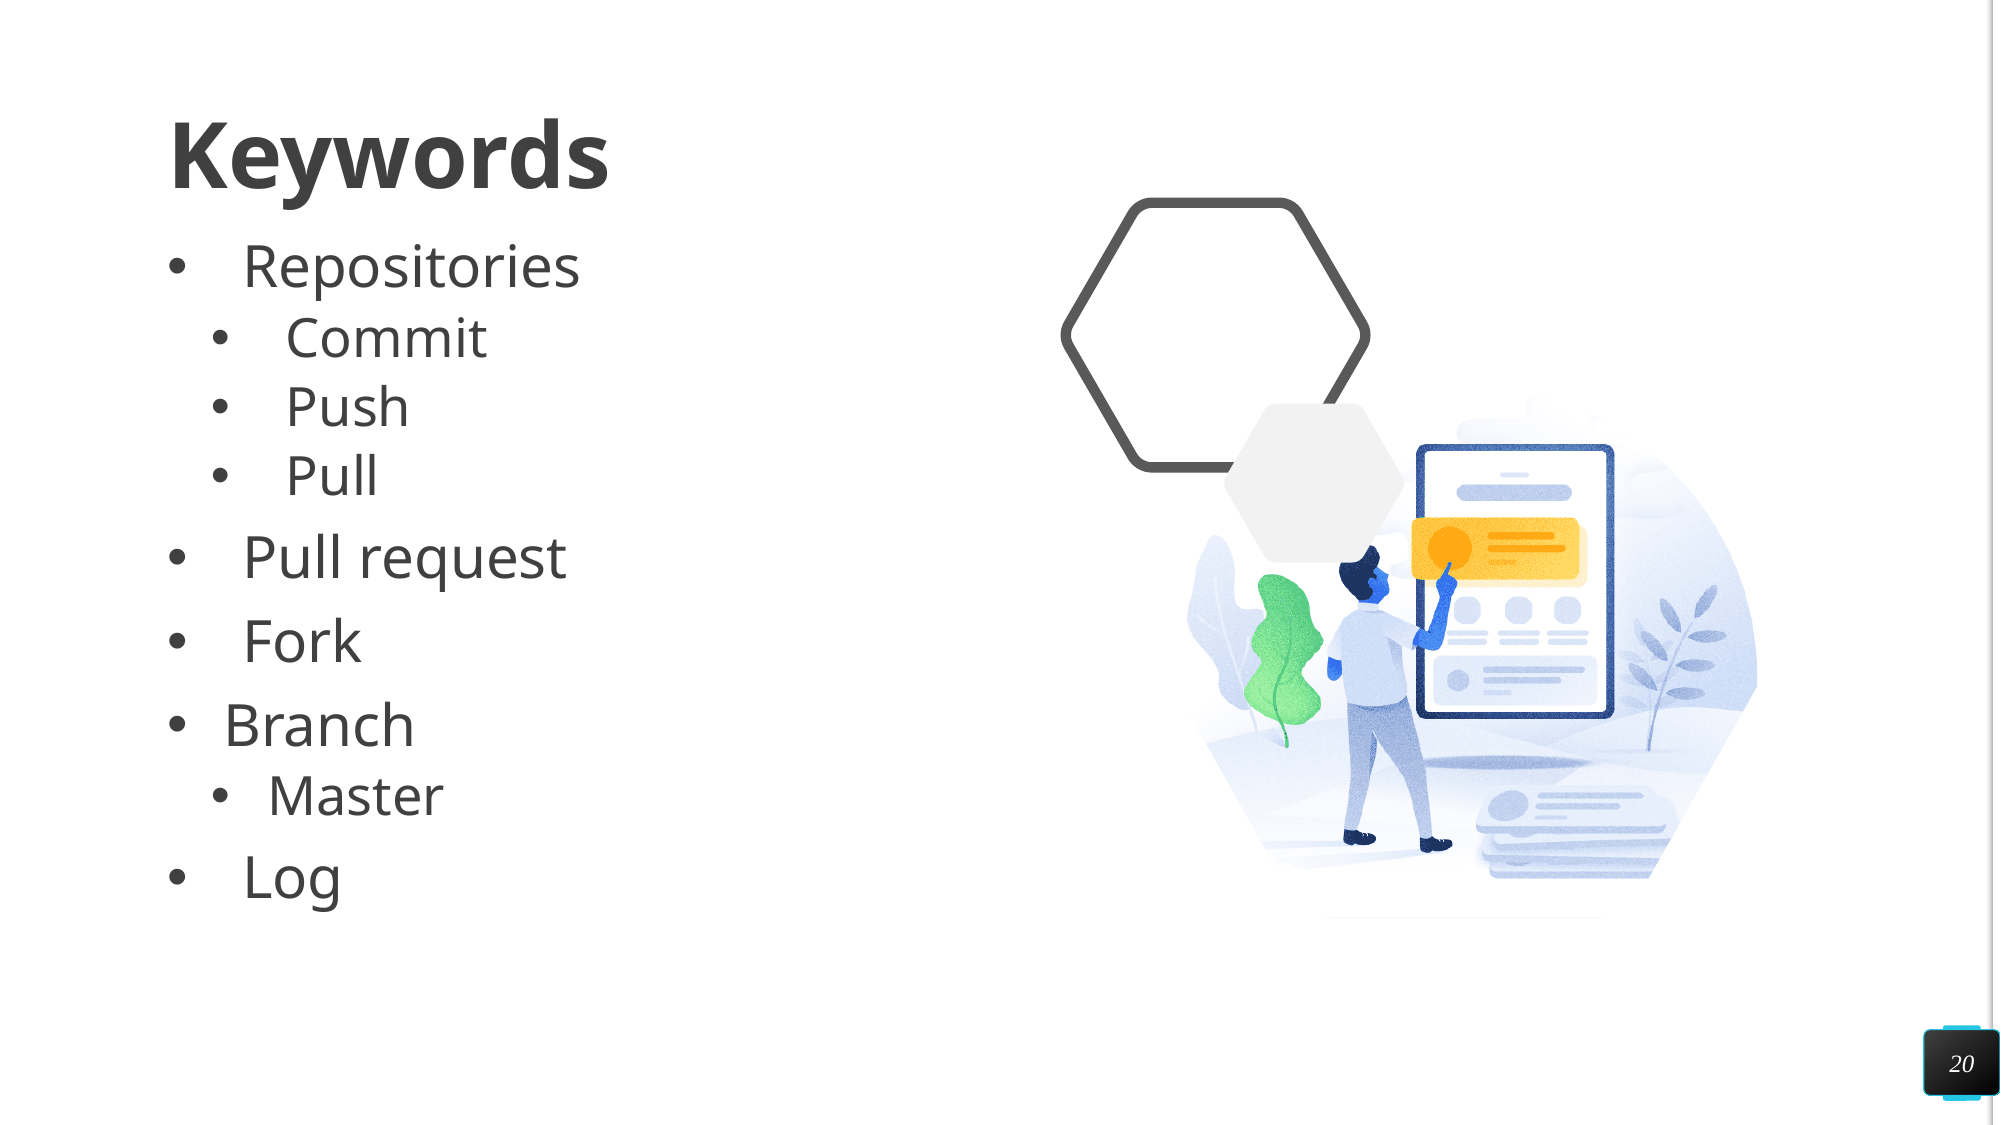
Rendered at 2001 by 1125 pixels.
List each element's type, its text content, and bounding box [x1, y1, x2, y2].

slide_number 20 [1923, 1029, 2000, 1096]
title Keywords [167, 55, 1065, 237]
text_box [1065, 202, 1366, 468]
list Repositories Commit Push Pull Pull request Fork Branch Master Log [167, 237, 1065, 907]
picture [1150, 345, 1781, 918]
